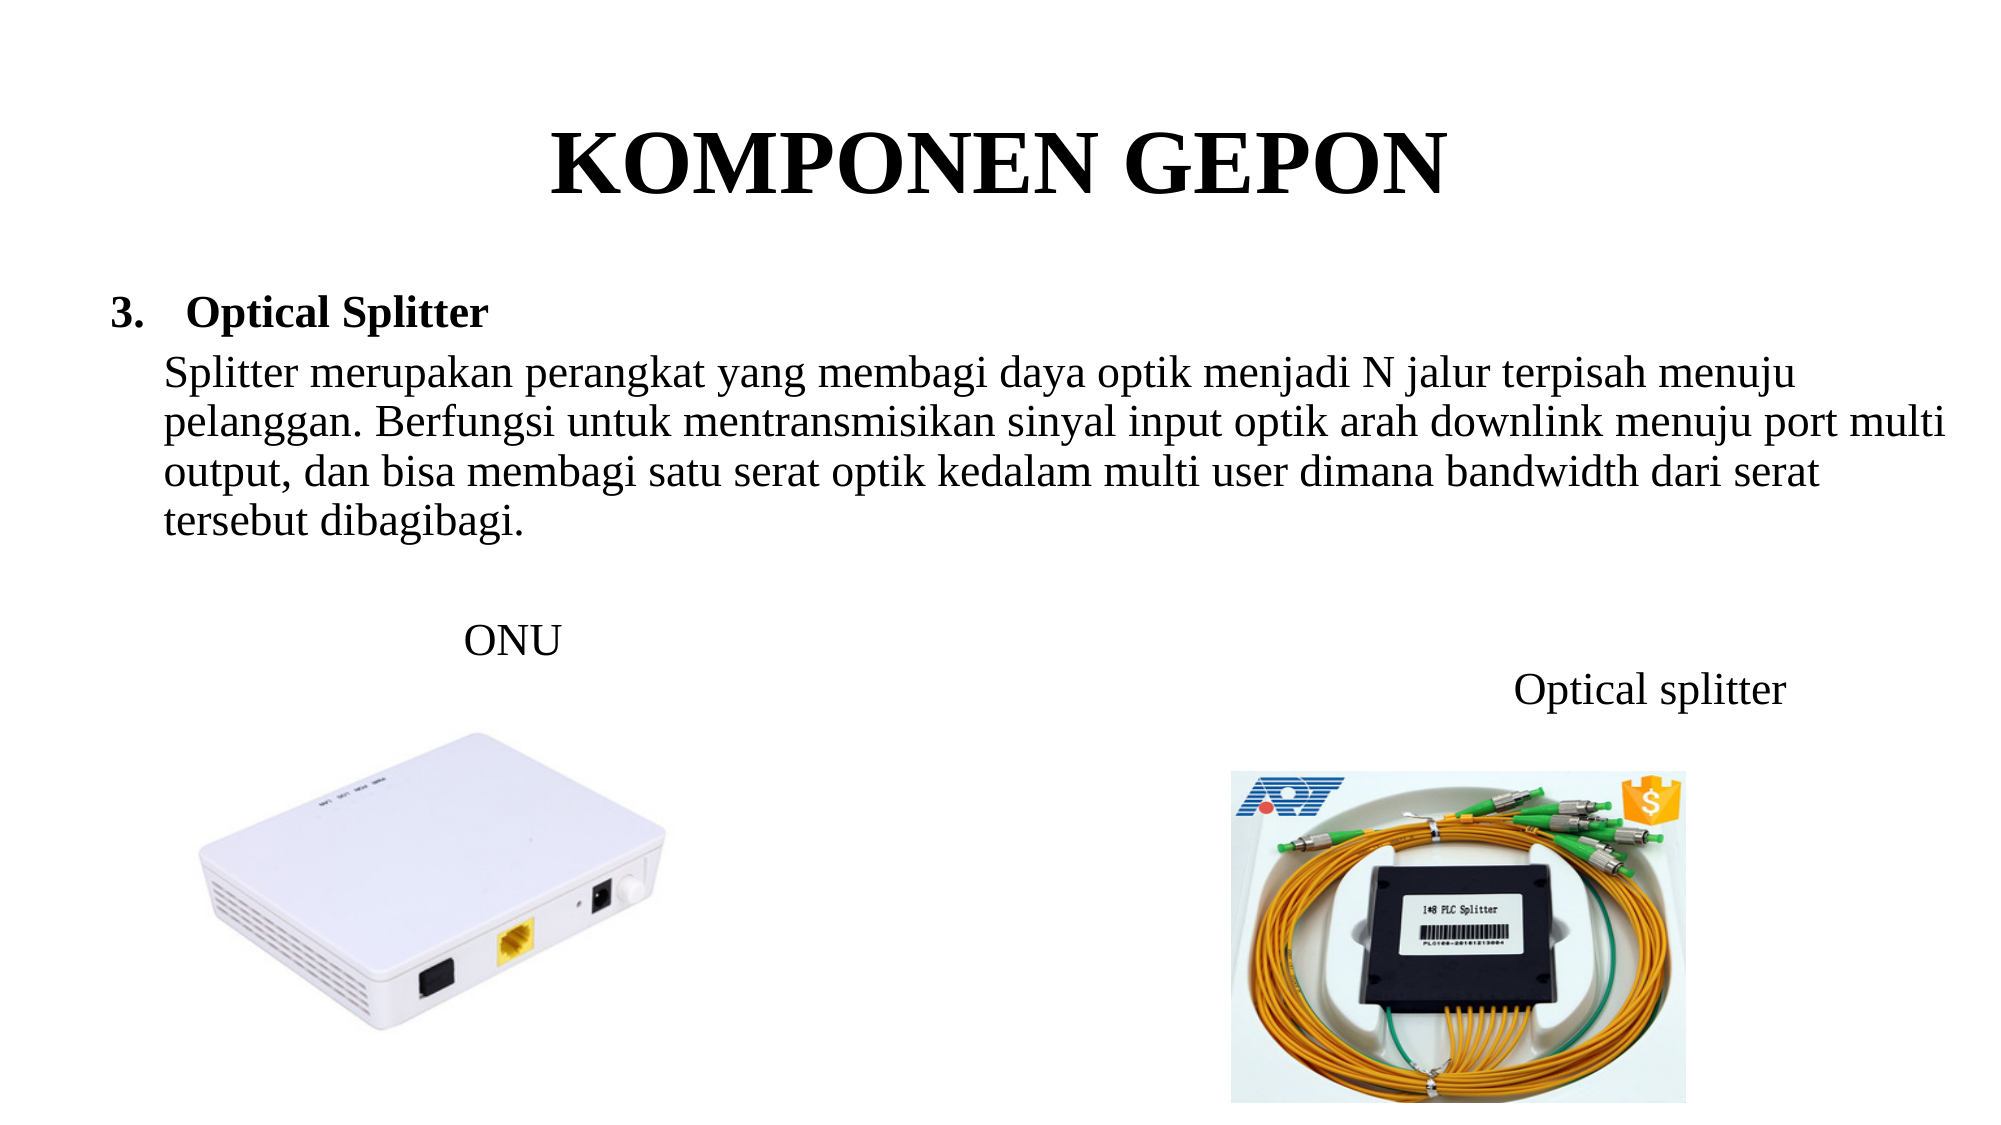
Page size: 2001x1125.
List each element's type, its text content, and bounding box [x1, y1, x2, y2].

picture [181, 713, 695, 1045]
list Optical Splitter Splitter merupakan perangkat yang membagi daya optik menjadi N jalur terpisah menuju pelanggan. Berfungsi untuk mentransmisikan sinyal input optik arah downlink menuju port multi output, dan bisa membagi satu serat optik kedalam multi user dimana bandwidth dari serat tersebut dibagibagi. ONU Optical splitter [95, 280, 1968, 772]
picture [1231, 771, 1686, 1103]
title KOMPONEN GEPON [95, 80, 1905, 248]
